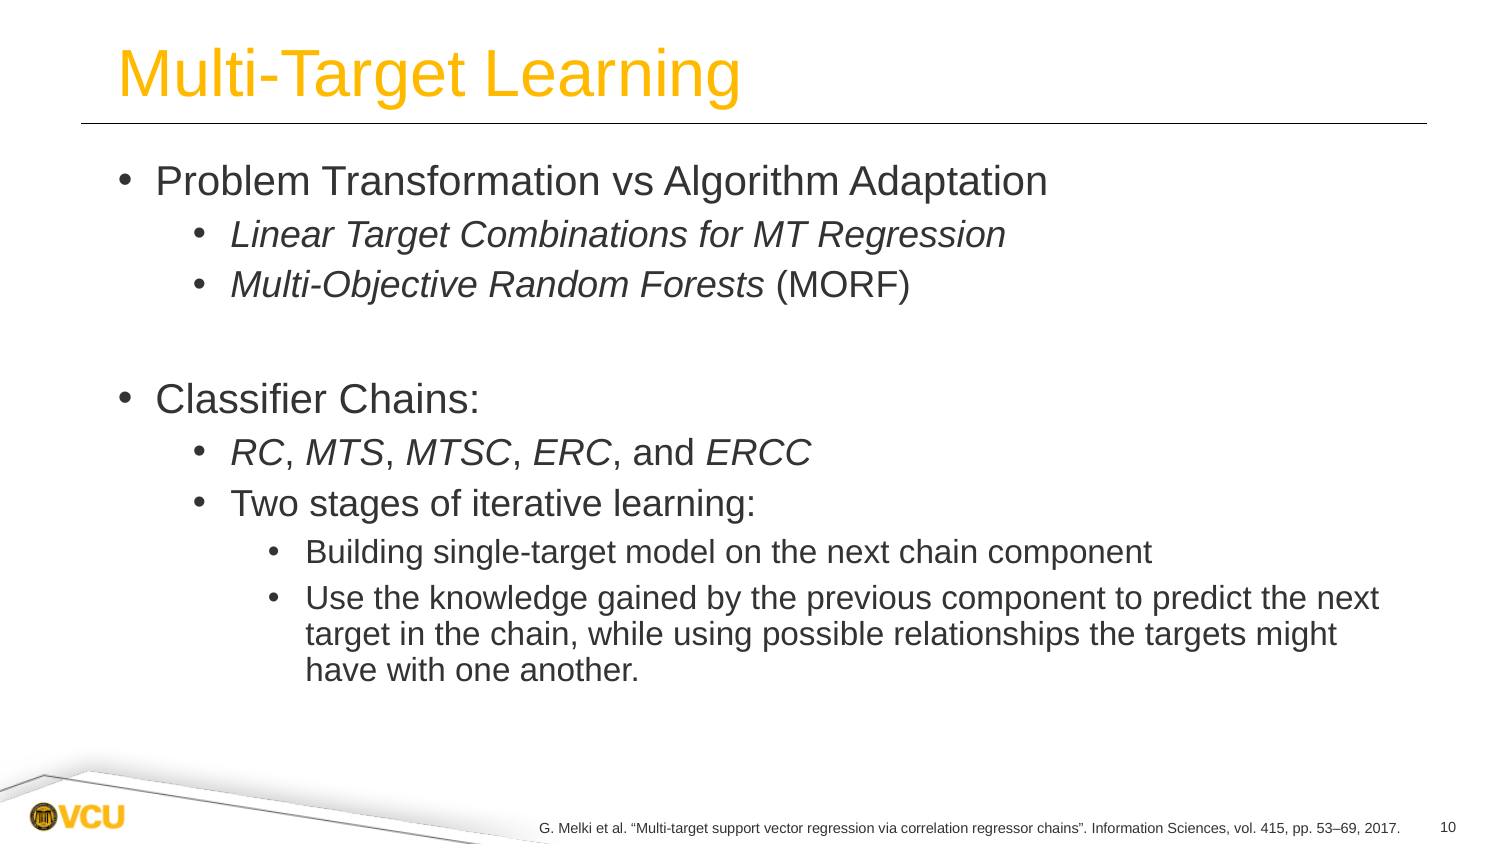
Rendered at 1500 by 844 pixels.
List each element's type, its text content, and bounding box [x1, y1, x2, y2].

list Problem Transformation vs Algorithm Adaptation Linear Target Combinations for MT Regression Multi-Objective Random Forests (MORF) Classifier Chains: RC, MTS, MTSC, ERC, and ERCC Two stages of iterative learning: Building single-target model on the next chain component Use the knowledge gained by the previous component to predict the next target in the chain, while using possible relationships the targets might have with one another. [103, 151, 1397, 760]
slide_number 10 [1400, 813, 1472, 841]
title Multi-Target Learning [103, 31, 1397, 137]
footer G. Melki et al. “Multi-target support vector regression via correlation regressor chains”. Information Sciences, vol. 415, pp. 53–69, 2017. [524, 813, 1436, 844]
